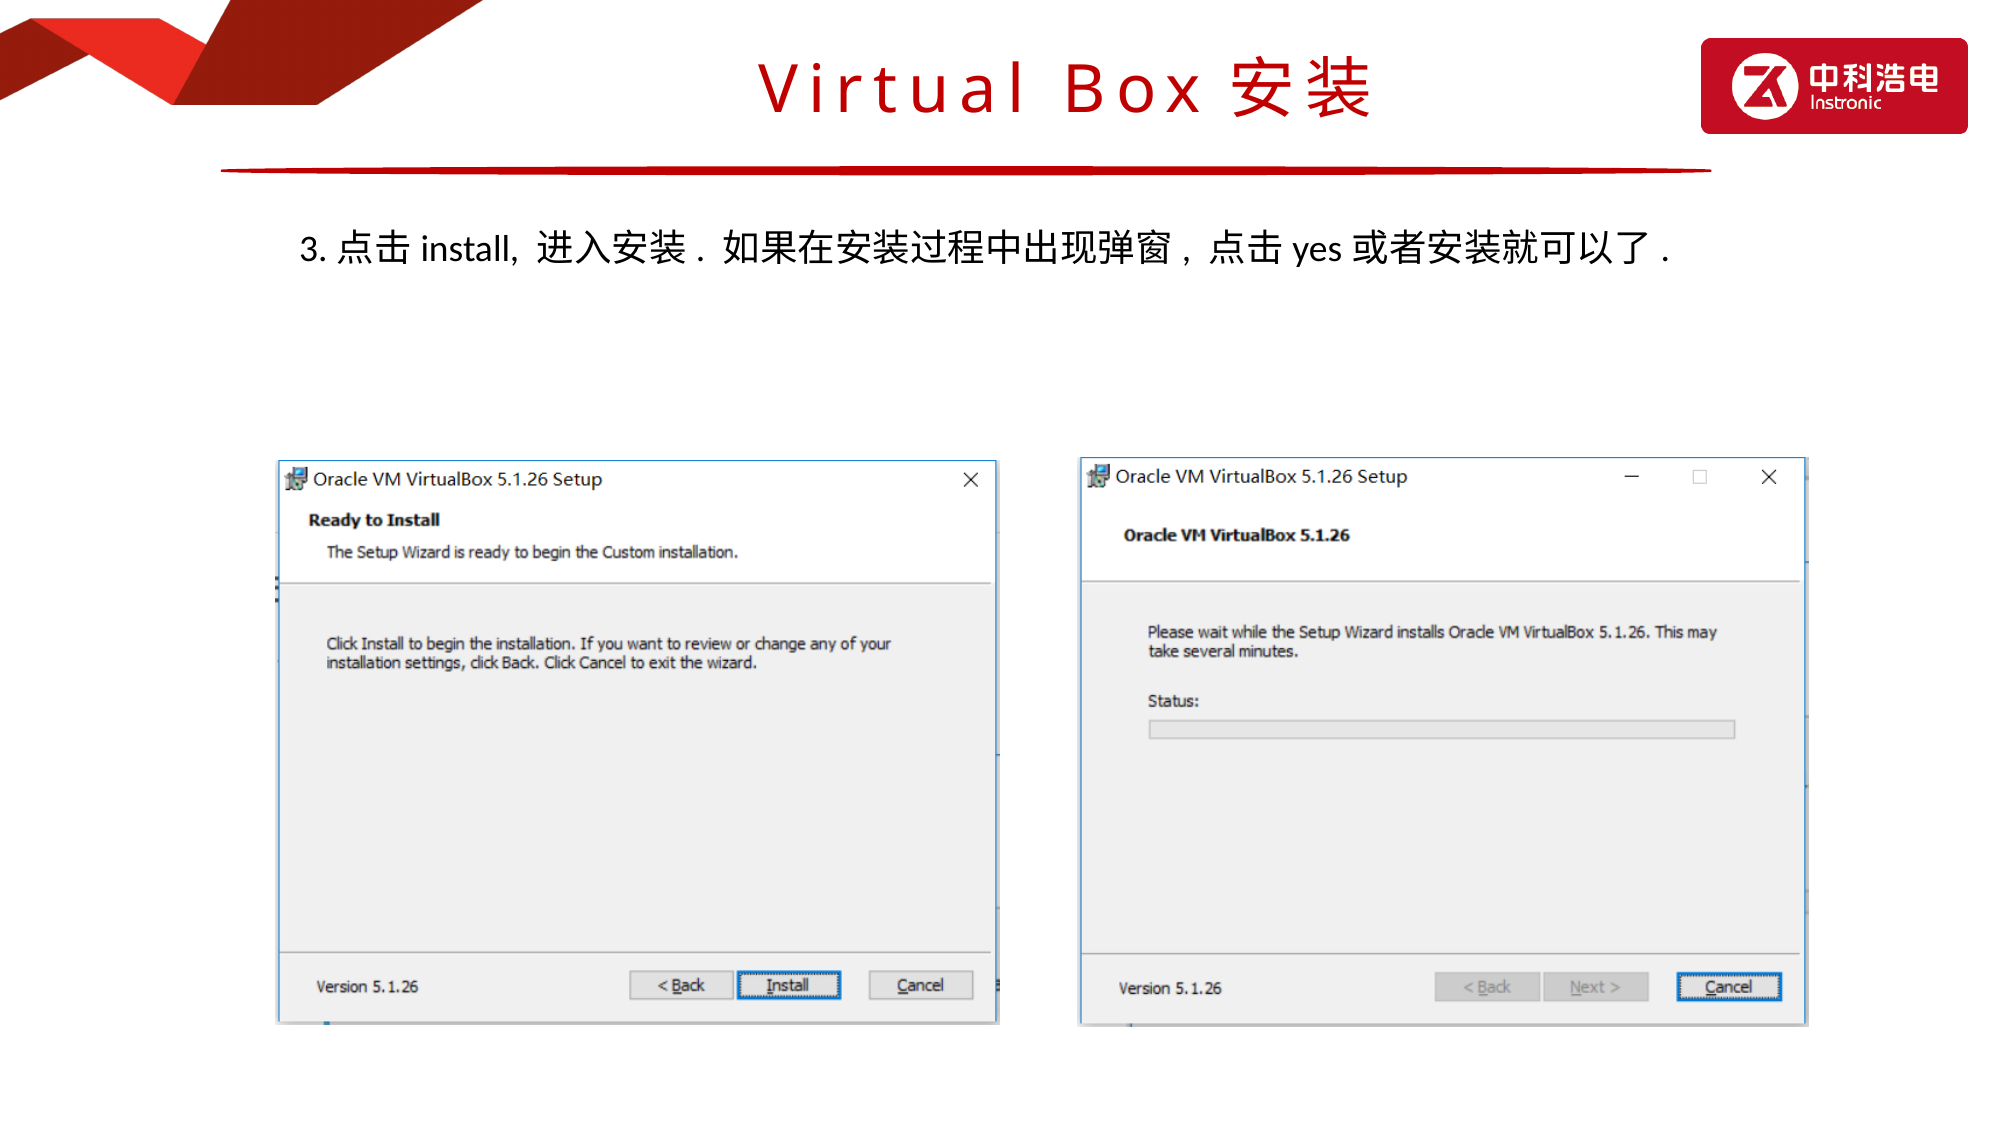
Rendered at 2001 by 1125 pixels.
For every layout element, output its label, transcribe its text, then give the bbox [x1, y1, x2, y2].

text_box 3.点击install, 进入安装. 如果在安装过程中出现弹窗, 点击yes或者安装就可以了. [284, 216, 1686, 322]
picture [275, 460, 1000, 1025]
text_box [301, 166, 1712, 176]
picture [1701, 38, 1968, 135]
text_box Virtual Box安装 [602, 38, 1528, 134]
picture [0, 0, 495, 299]
picture [1077, 457, 1809, 1027]
